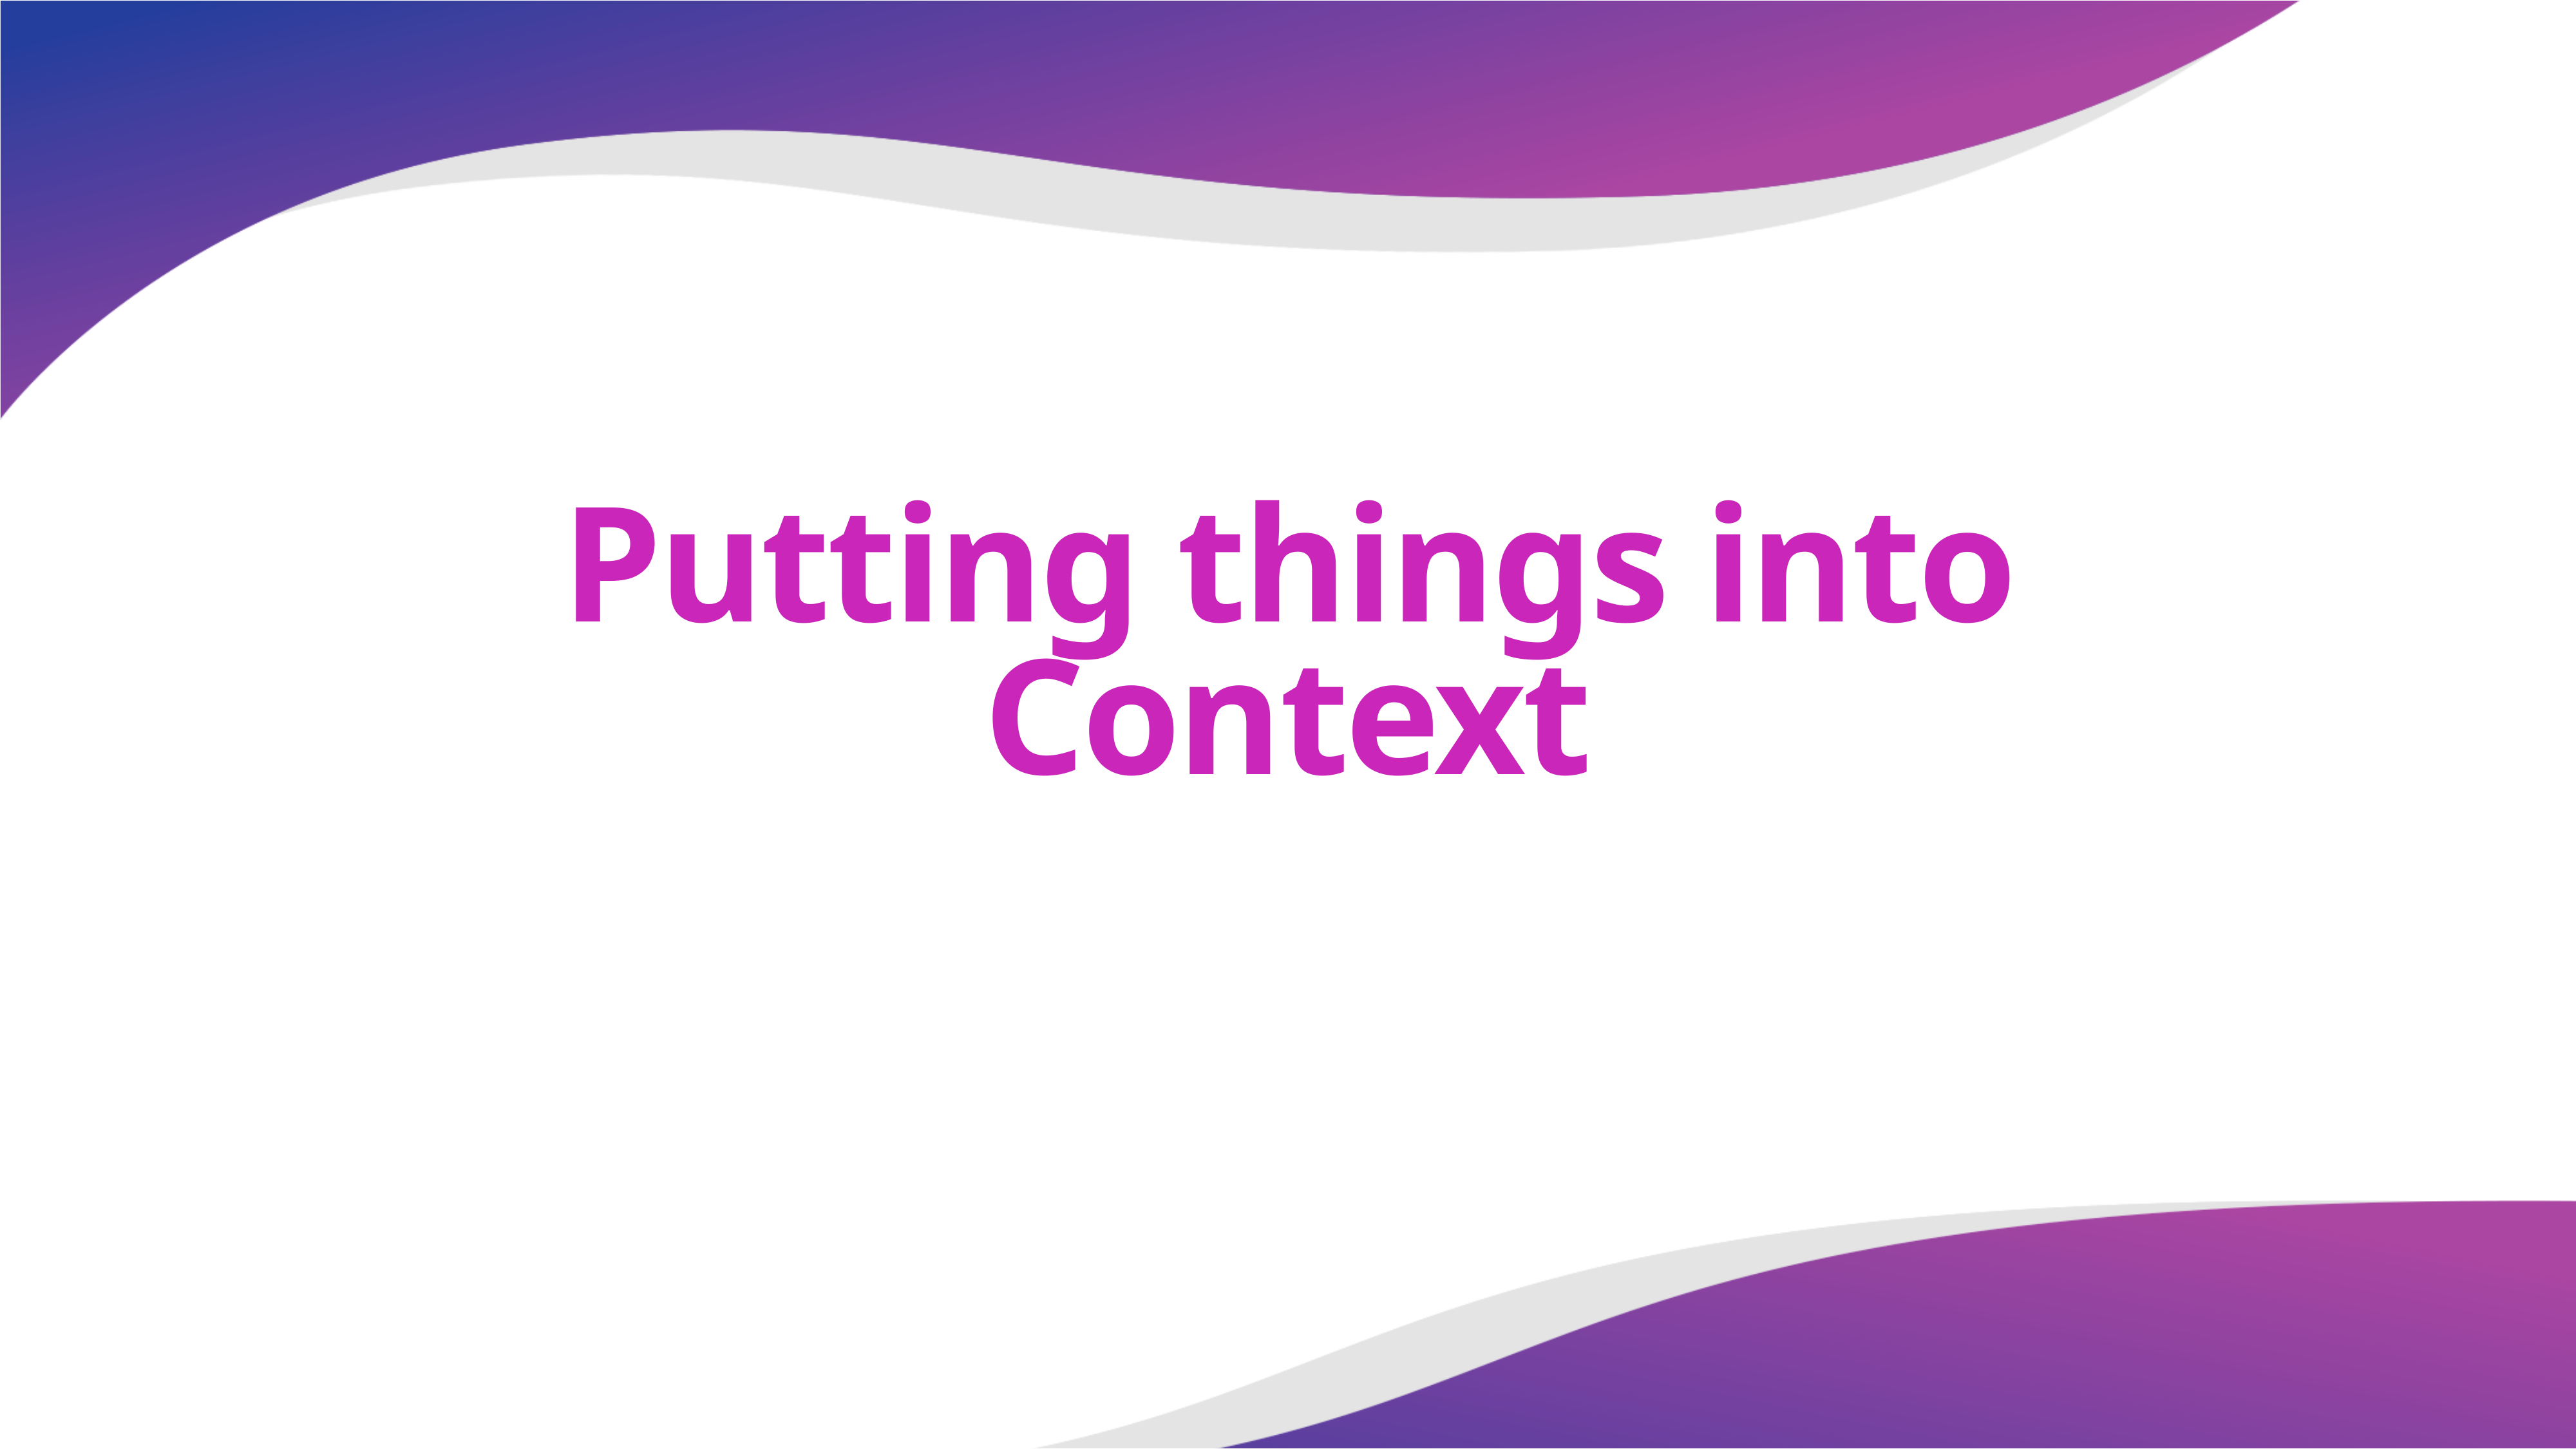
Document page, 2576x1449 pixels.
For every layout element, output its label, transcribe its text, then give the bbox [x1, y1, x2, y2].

text_box Putting things into Context [241, 493, 2335, 811]
picture [0, 0, 2461, 420]
picture [0, 1200, 2576, 1448]
